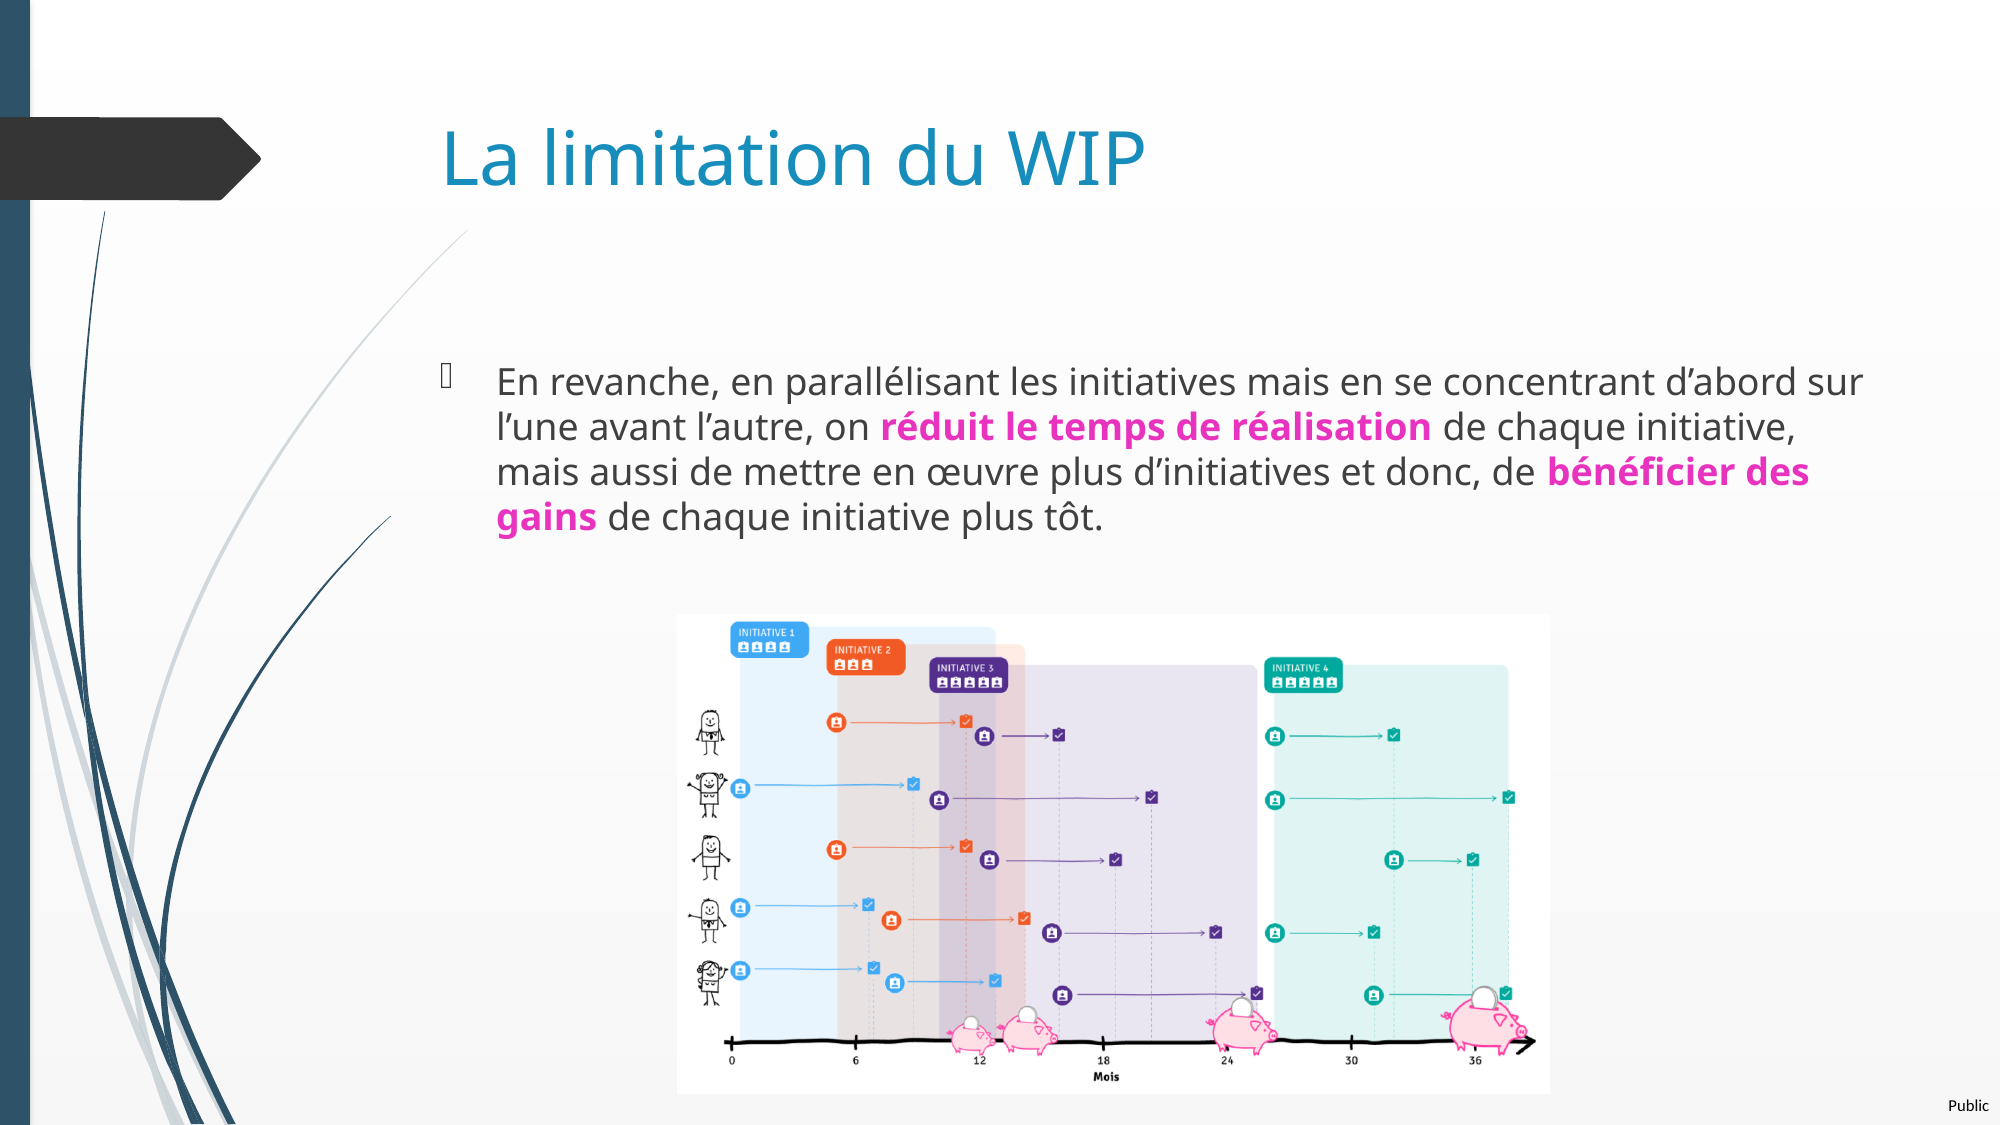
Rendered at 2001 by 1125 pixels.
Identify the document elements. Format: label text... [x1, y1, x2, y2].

list En revanche, en parallélisant les initiatives mais en se concentrant d’abord sur l’une avant l’autre, on réduit le temps de réalisation de chaque initiative, mais aussi de mettre en œuvre plus d’initiatives et donc, de bénéficier des gains de chaque initiative plus tôt. [424, 350, 1888, 970]
picture [676, 614, 1551, 1094]
title La limitation du WIP [425, 102, 1888, 313]
